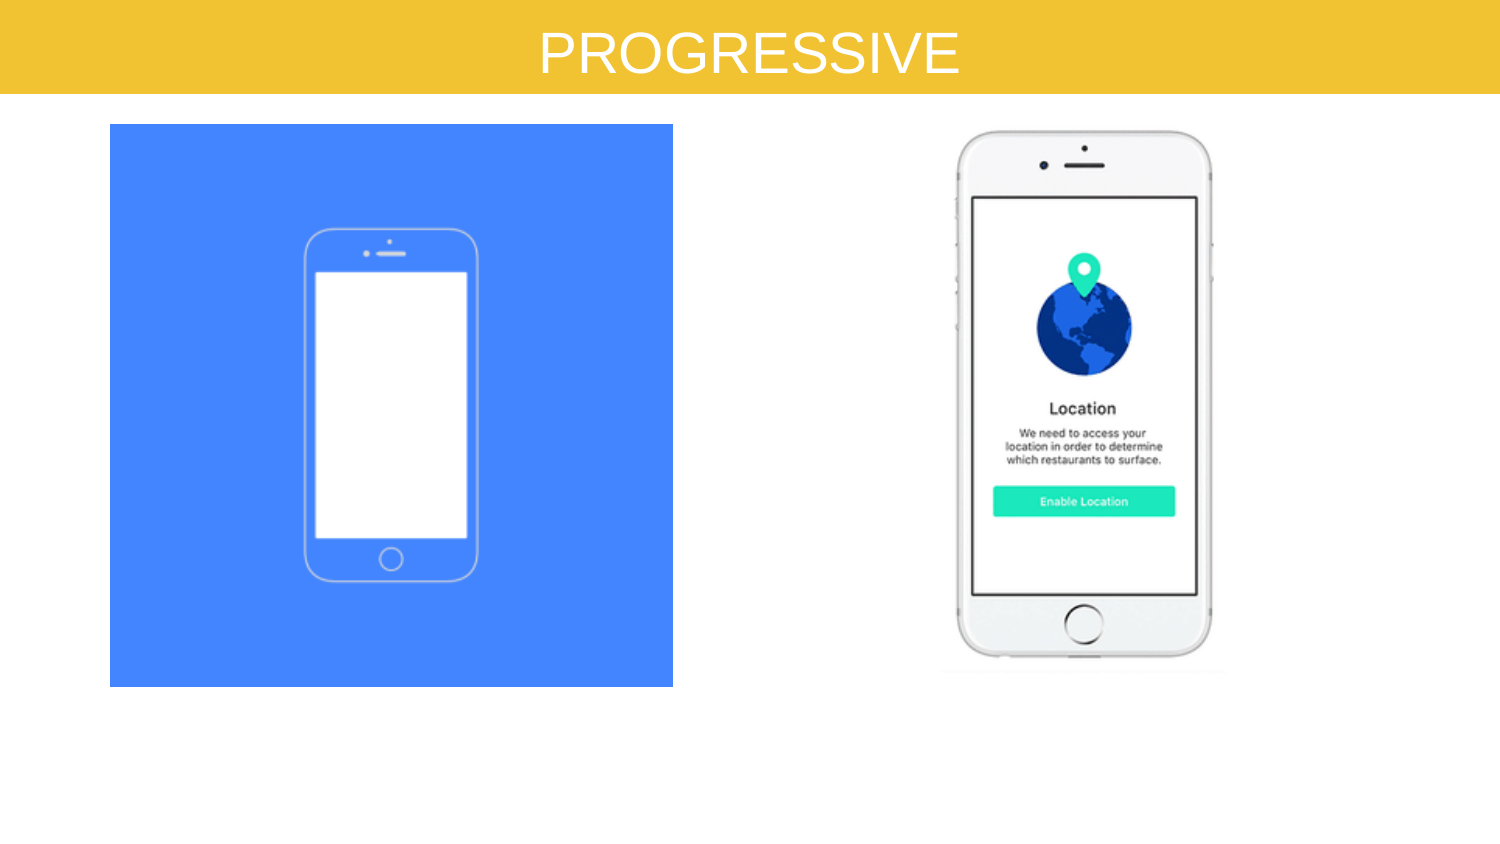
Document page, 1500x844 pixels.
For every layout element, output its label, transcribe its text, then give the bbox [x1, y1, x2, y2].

picture [110, 123, 674, 687]
picture [697, 104, 1476, 688]
text_box PROGRESSIVE [0, 0, 1500, 94]
